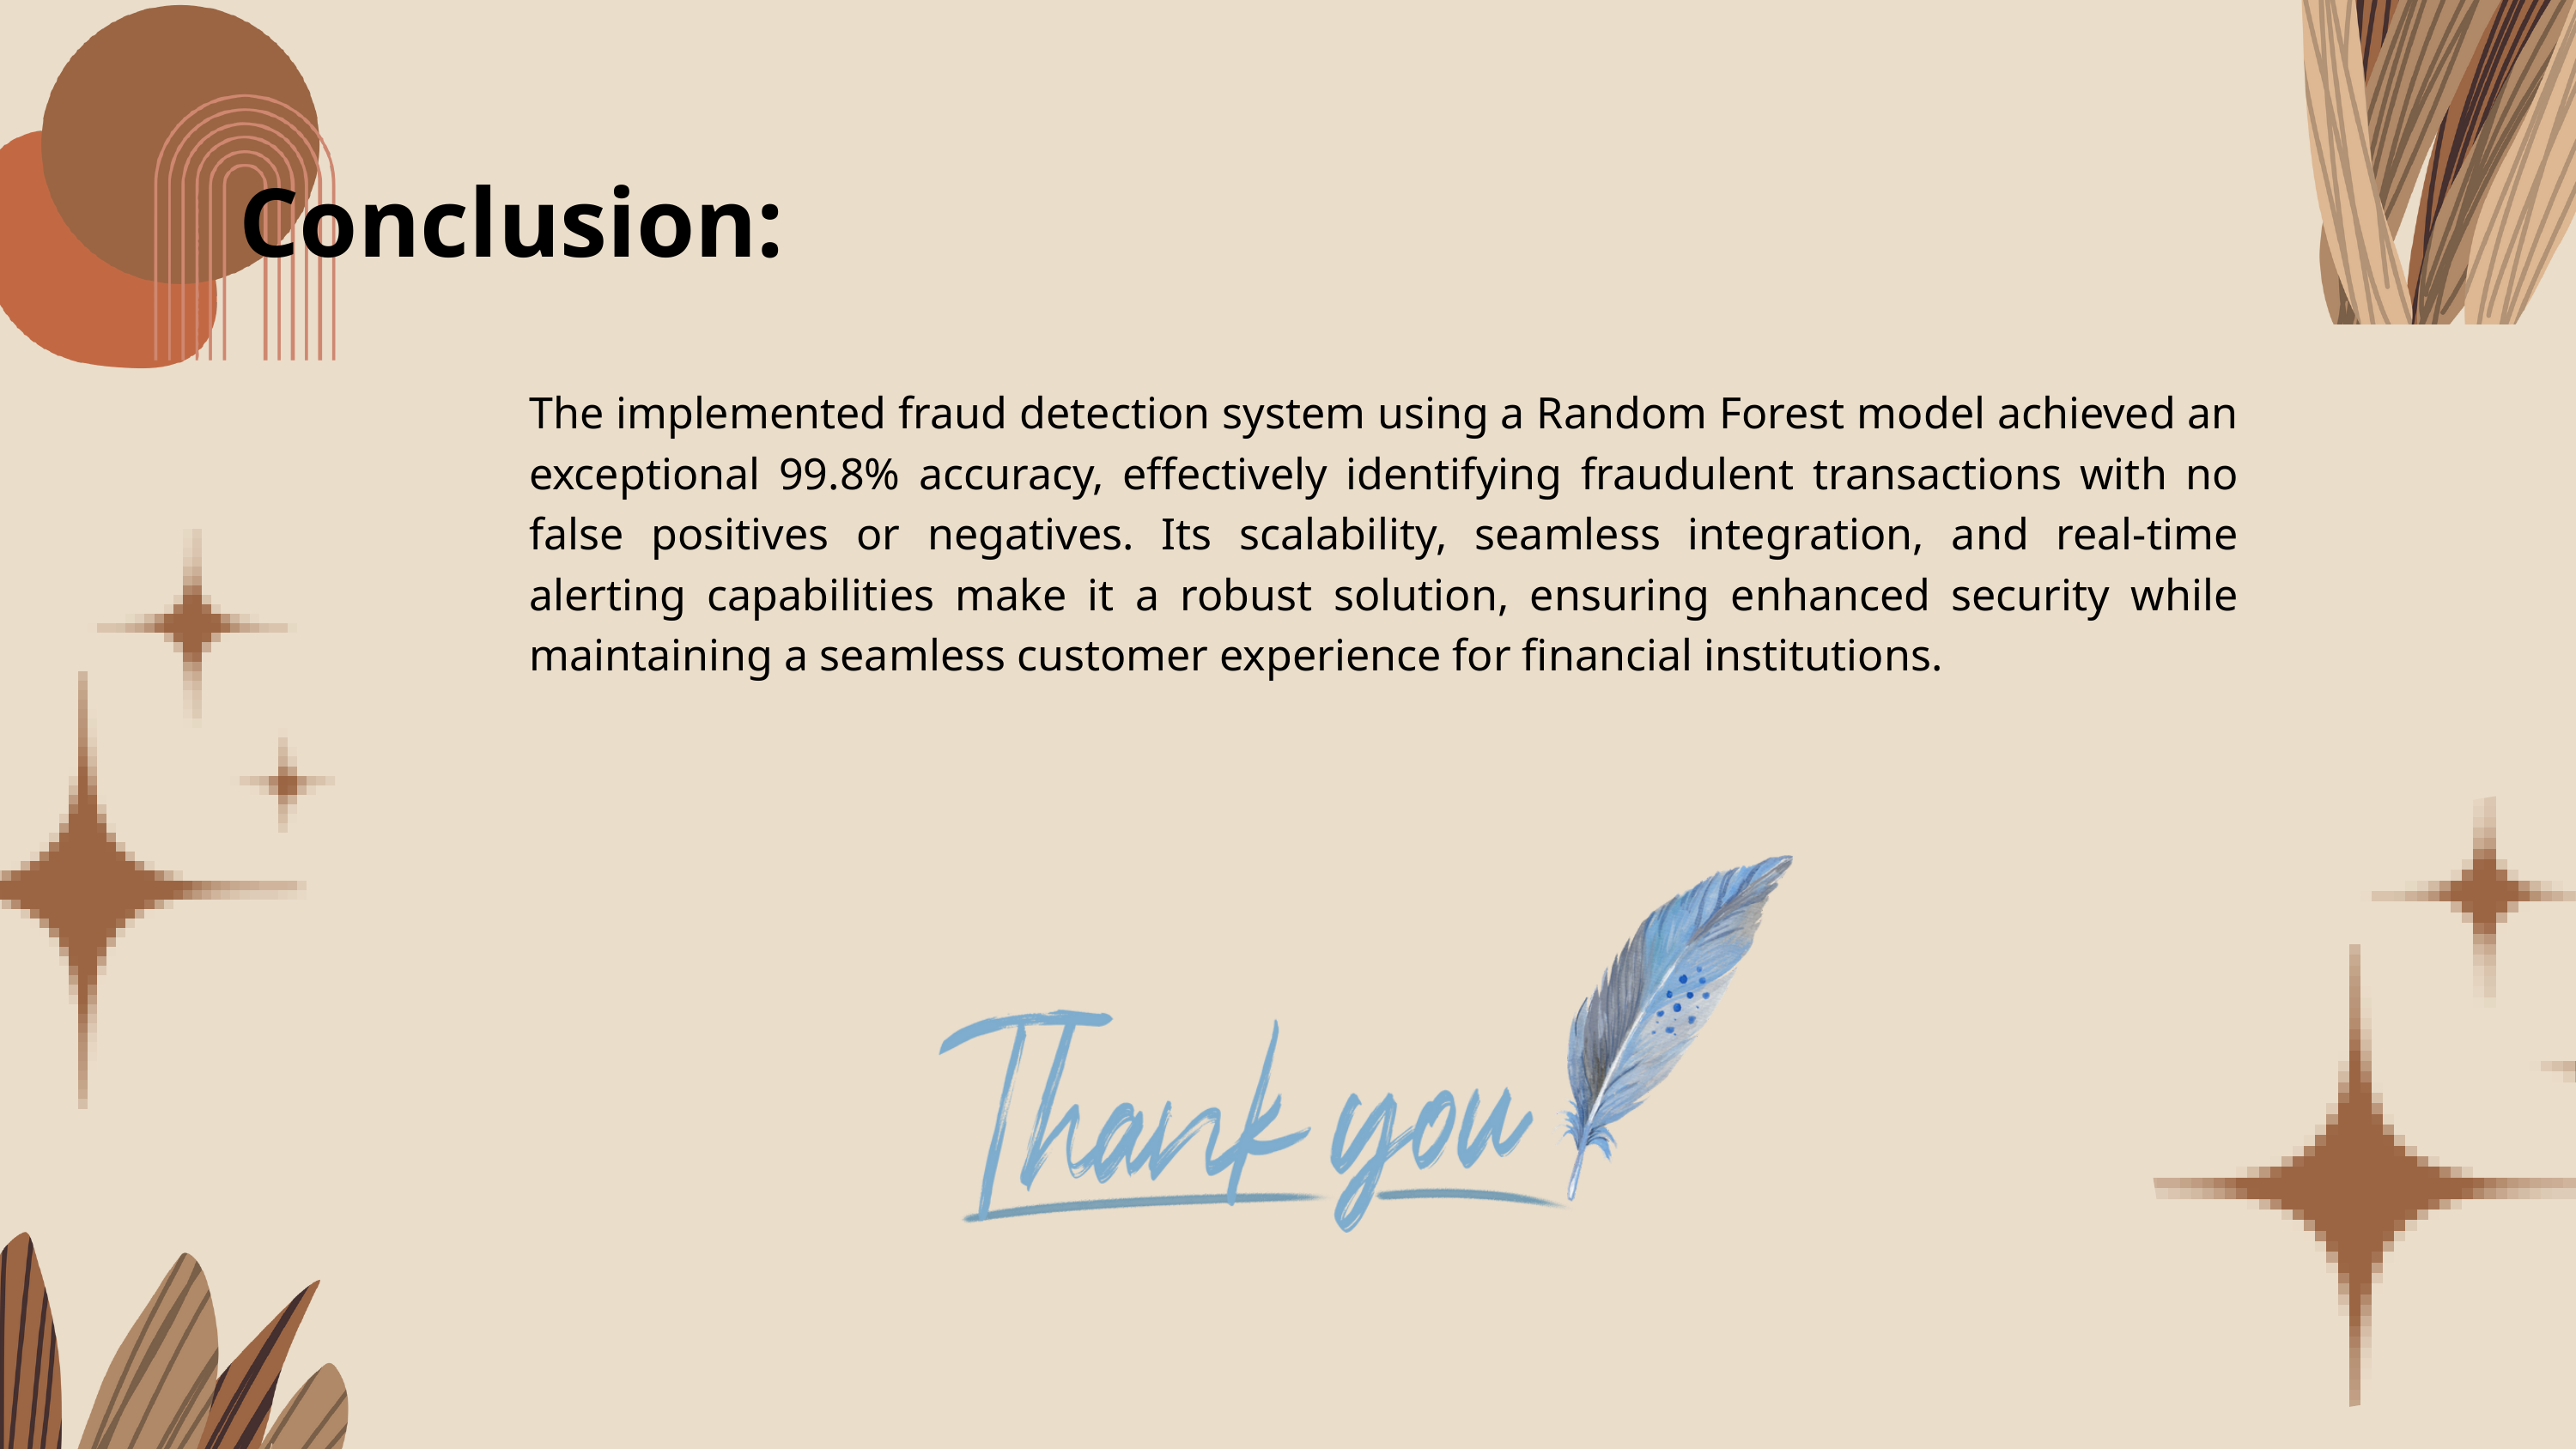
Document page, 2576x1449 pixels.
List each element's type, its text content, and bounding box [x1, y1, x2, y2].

text_box [879, 855, 1794, 1233]
text_box [0, 0, 377, 369]
text_box [2301, 0, 2576, 324]
text_box [0, 1232, 349, 1449]
text_box [2101, 785, 2576, 1433]
text_box [0, 529, 336, 1109]
text_box The implemented fraud detection system using a Random Forest model achieved an exceptional 99.8% accuracy, effectively identifying fraudulent transactions with no false positives or negatives. Its scalability, seamless integration, and real-time alerting capabilities make it a robust solution, ensuring enhanced security while maintaining a seamless customer experience for financial institutions. [529, 377, 2241, 680]
text_box Conclusion: [239, 143, 785, 276]
